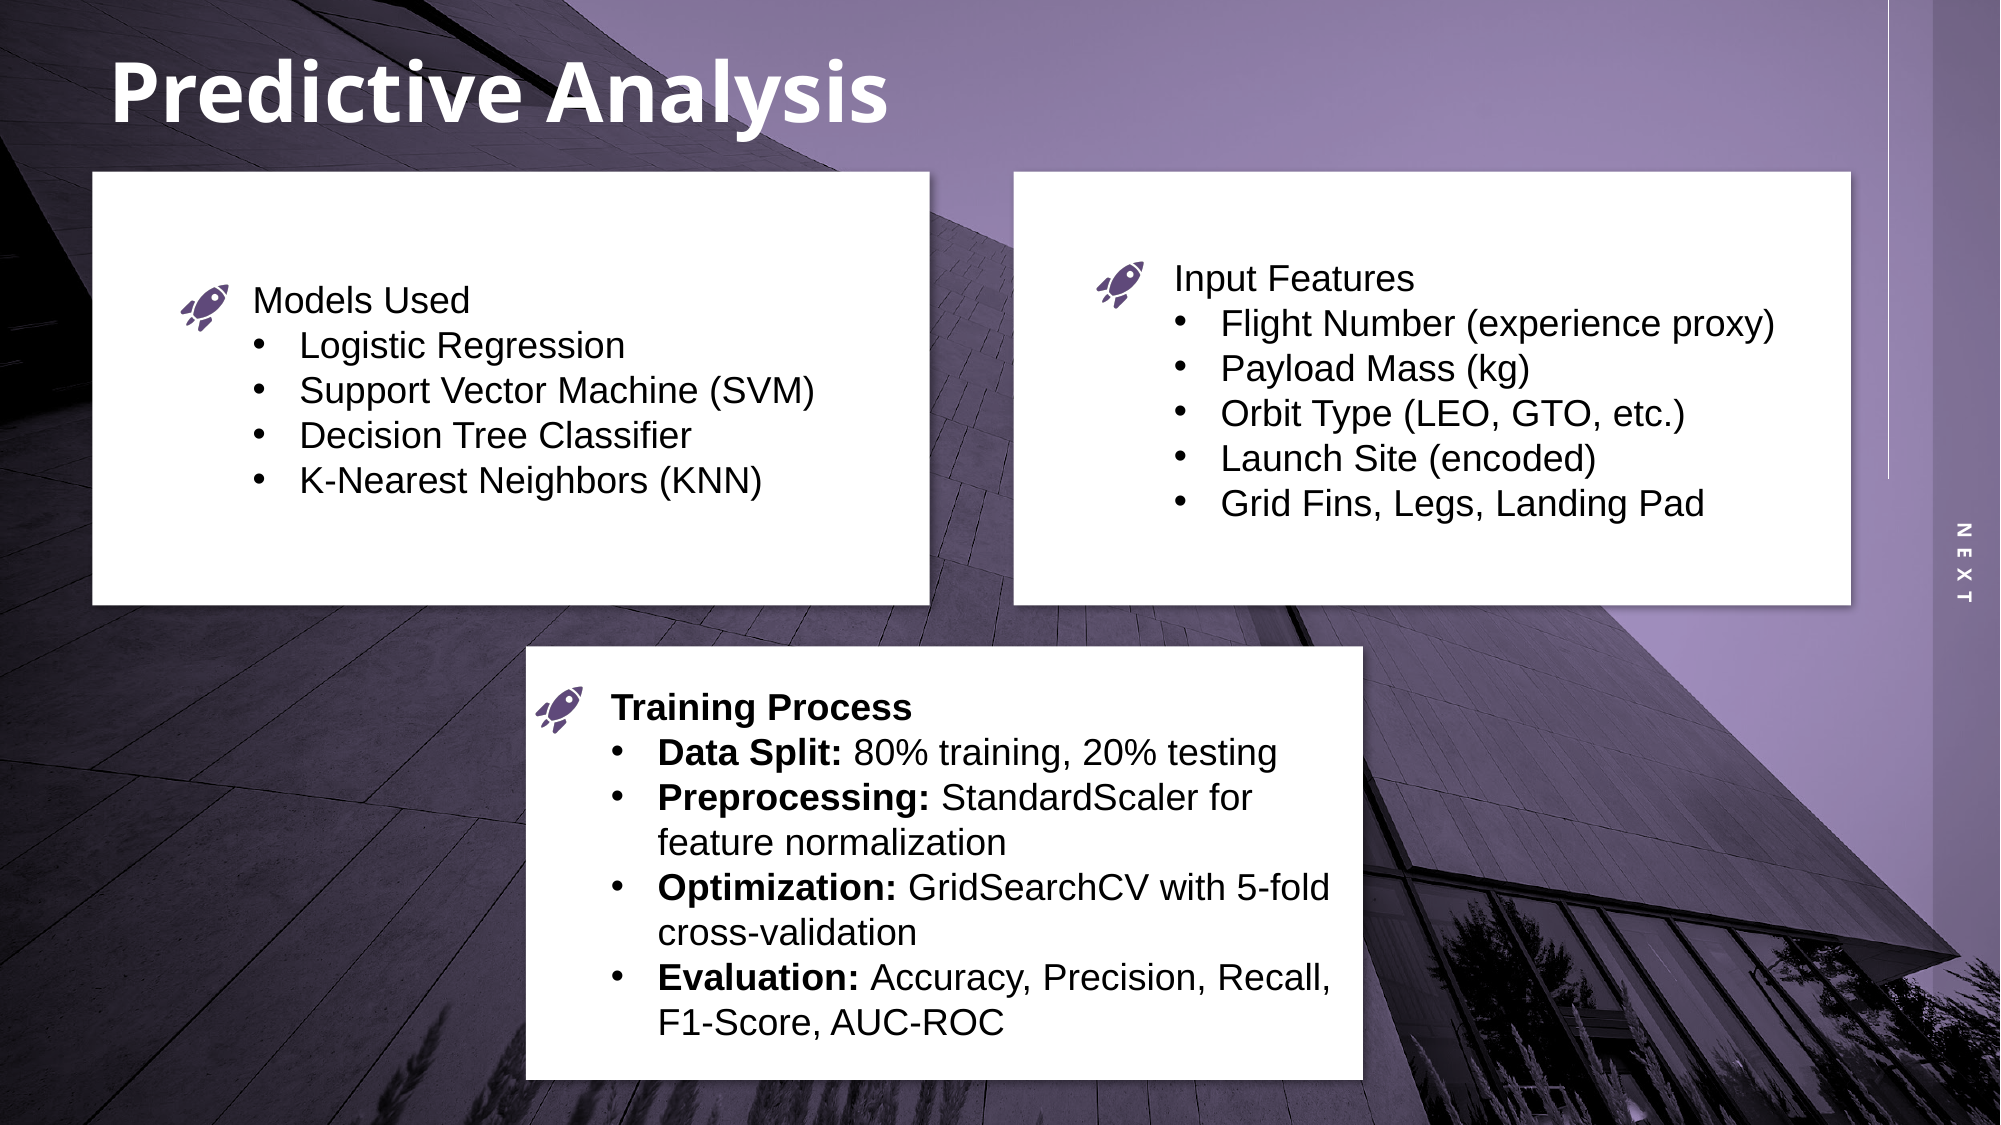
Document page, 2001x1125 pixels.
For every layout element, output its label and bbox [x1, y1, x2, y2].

picture [0, 0, 1932, 1125]
text_box [1932, 0, 2000, 1125]
